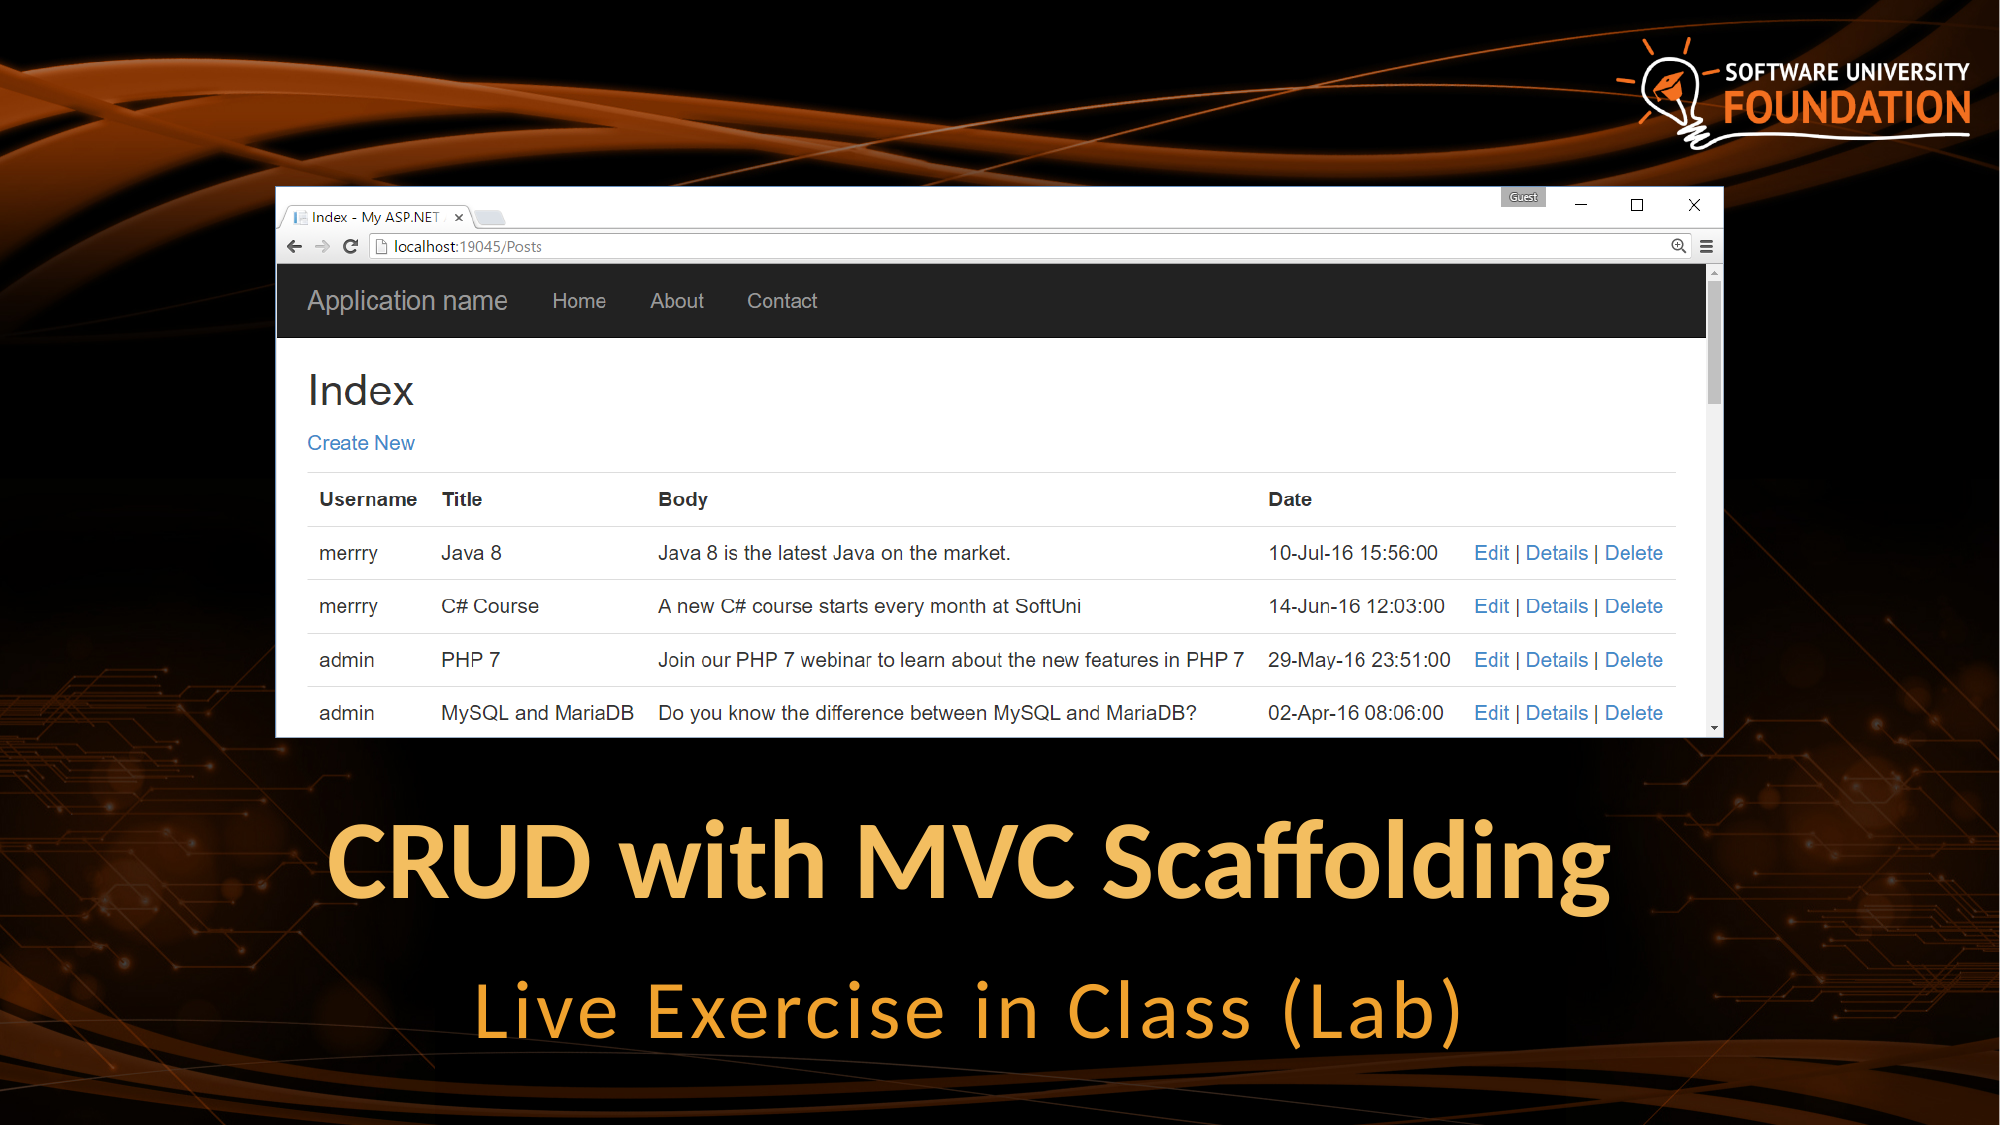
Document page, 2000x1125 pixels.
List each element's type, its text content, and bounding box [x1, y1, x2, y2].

title CRUD with MVC Scaffolding [66, 800, 1875, 928]
picture [0, 0, 2000, 1125]
list Live Exercise in Class (Lab) [237, 944, 1704, 1057]
